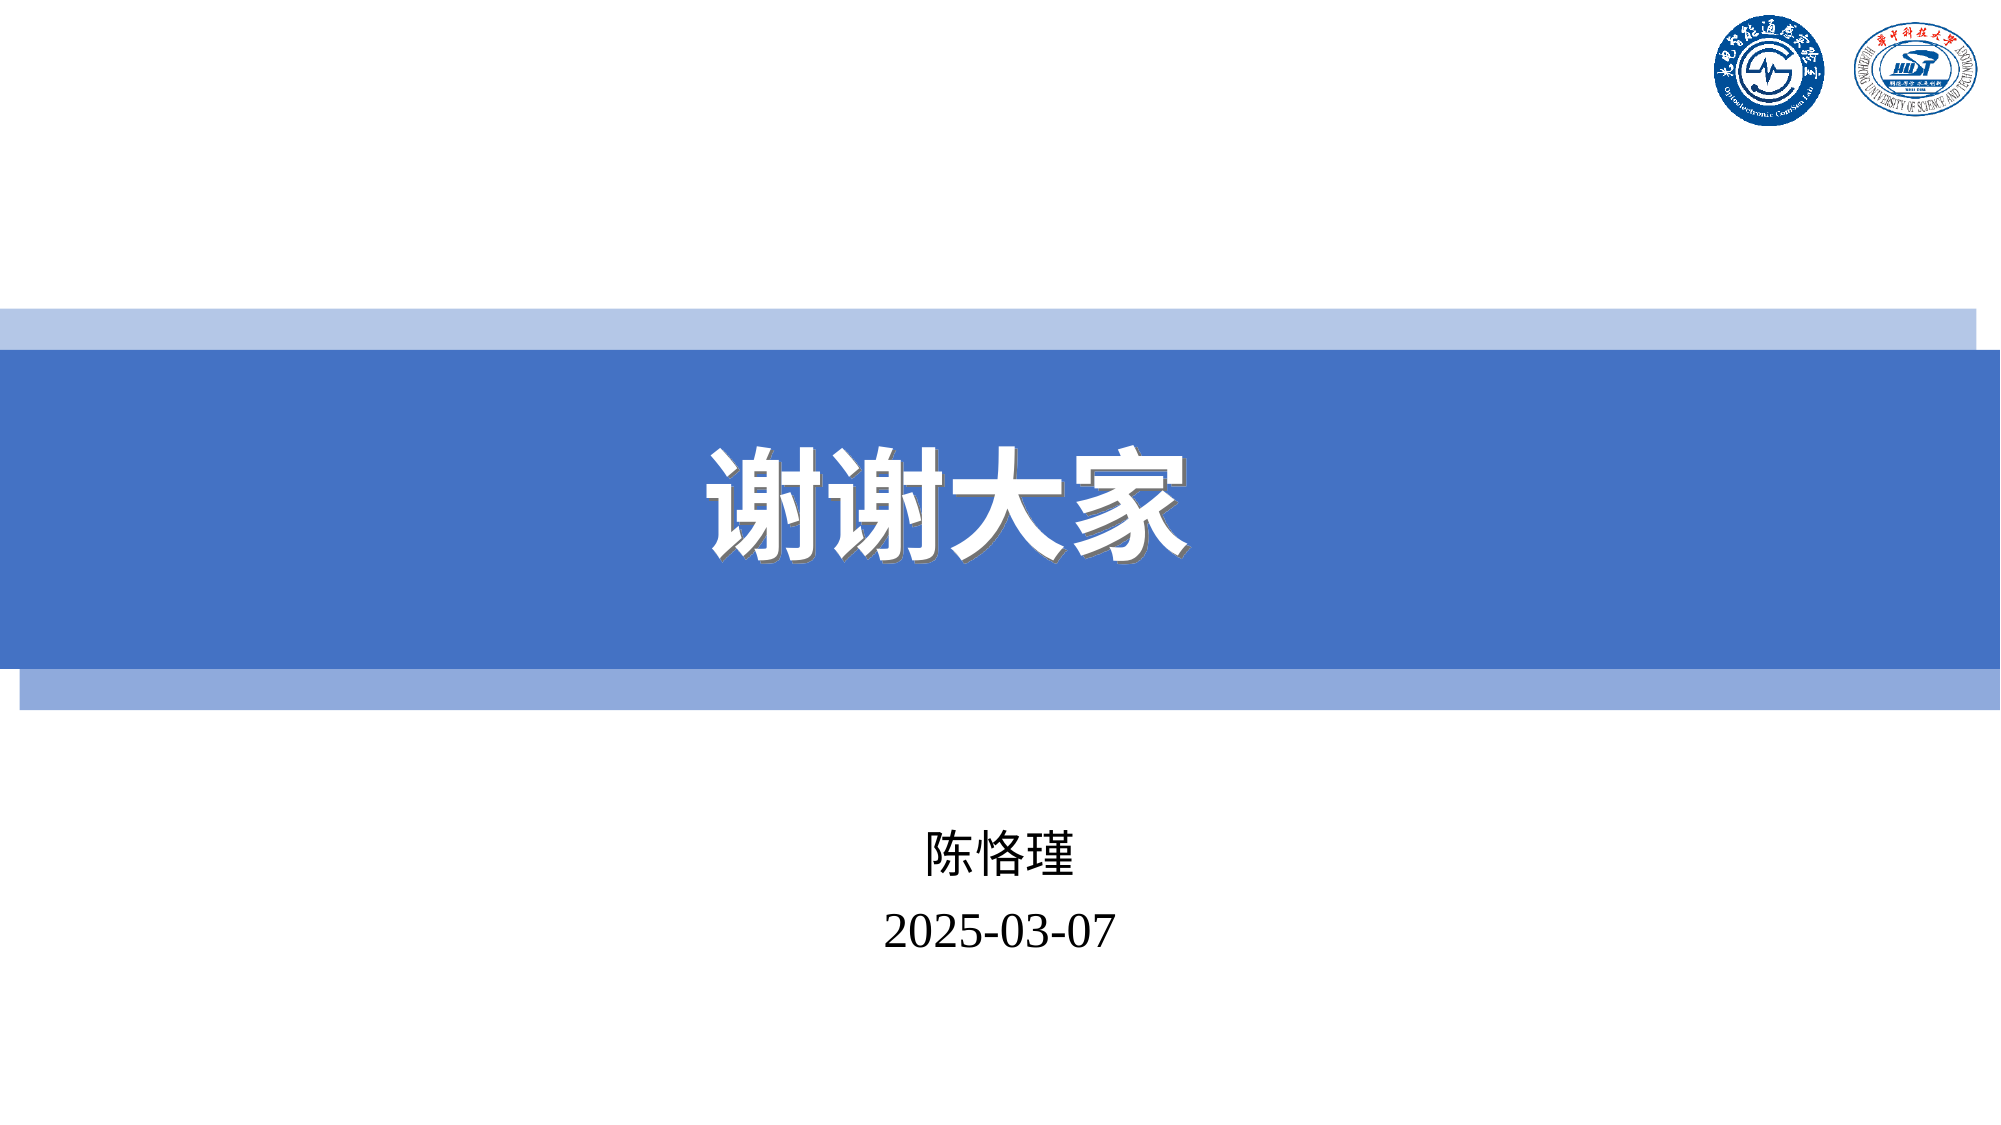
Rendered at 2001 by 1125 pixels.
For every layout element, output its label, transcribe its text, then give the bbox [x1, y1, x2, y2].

text_box [0, 349, 2000, 670]
picture [1696, 0, 1985, 141]
text_box [0, 308, 1977, 349]
text_box [19, 670, 2000, 711]
text_box 陈恪瑾 2025-03-07 [521, 821, 1479, 976]
text_box 谢谢大家 [78, 420, 1816, 582]
